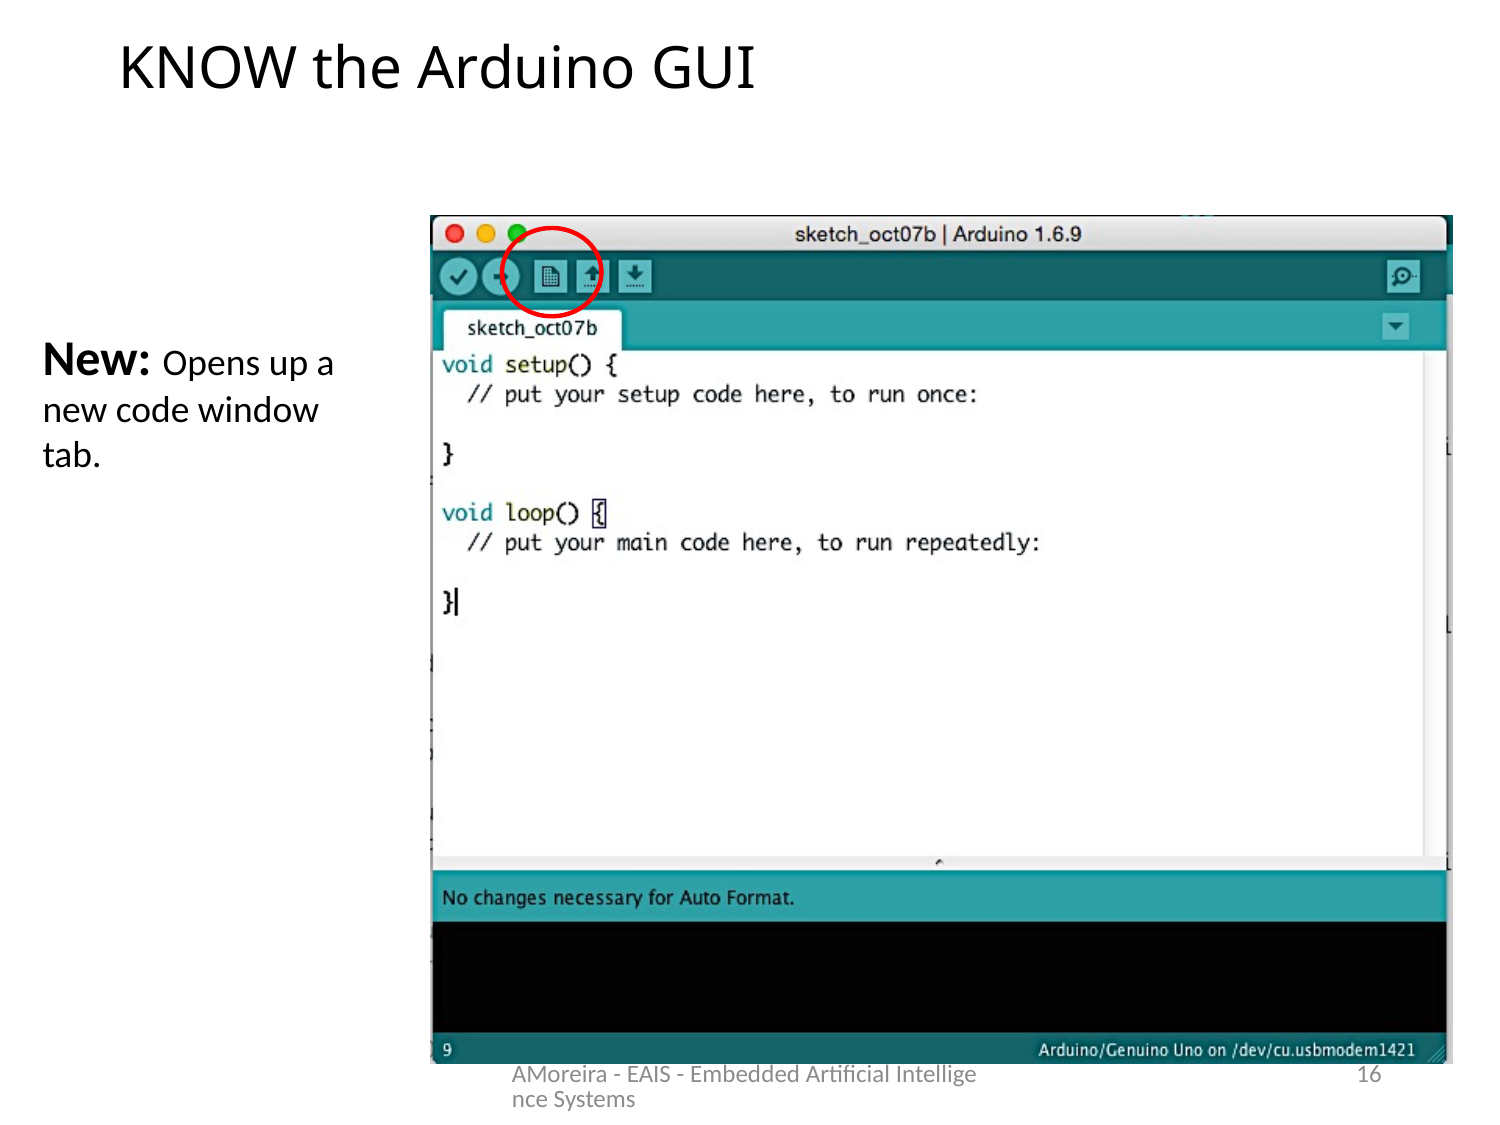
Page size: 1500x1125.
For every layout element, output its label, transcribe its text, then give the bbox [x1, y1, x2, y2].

title KNOW the Arduino GUI [103, 3, 1397, 137]
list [402, 215, 1481, 1064]
footer AMoreira - EAIS - Embedded Artificial Intelligence Systems [496, 1064, 1004, 1103]
slide_number 16 [1059, 1064, 1397, 1103]
text_box New: Opens up a new code window tab. [27, 318, 381, 483]
